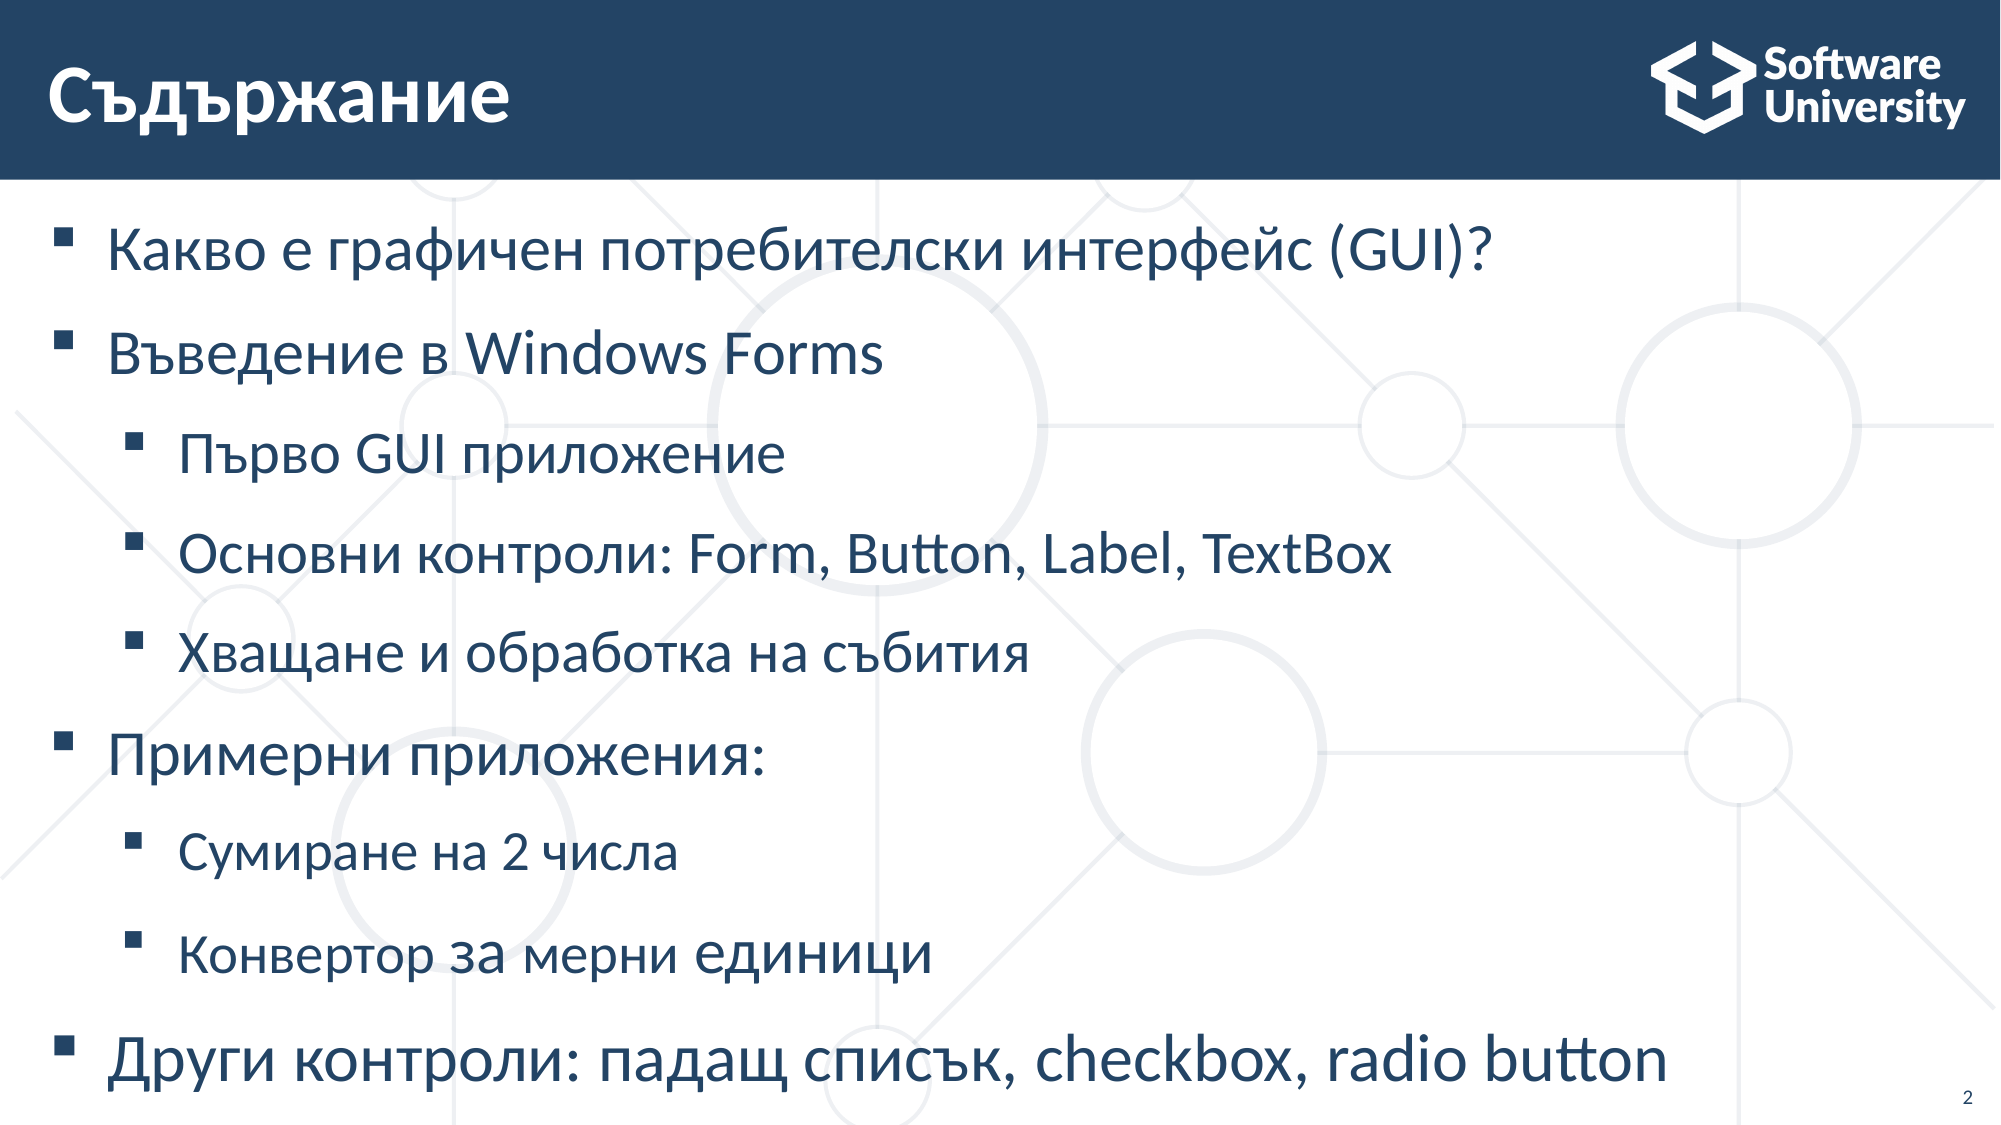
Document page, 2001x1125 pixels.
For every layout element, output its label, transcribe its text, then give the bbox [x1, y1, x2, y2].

list Какво е графичен потребителски интерфейс (GUI)? Въведение в Windows Forms Първо GUI приложение Основни контроли: Form, Button, Label, TextBox Хващане и обработка на събития Примерни приложения: Сумиране на 2 числа Конвертор за мерни единици Други контроли: падащ списък, checkbox, radio button [31, 196, 1970, 1104]
picture [1651, 41, 1966, 134]
title Съдържание [31, 16, 1625, 162]
text_box 2 [1927, 1067, 1989, 1117]
